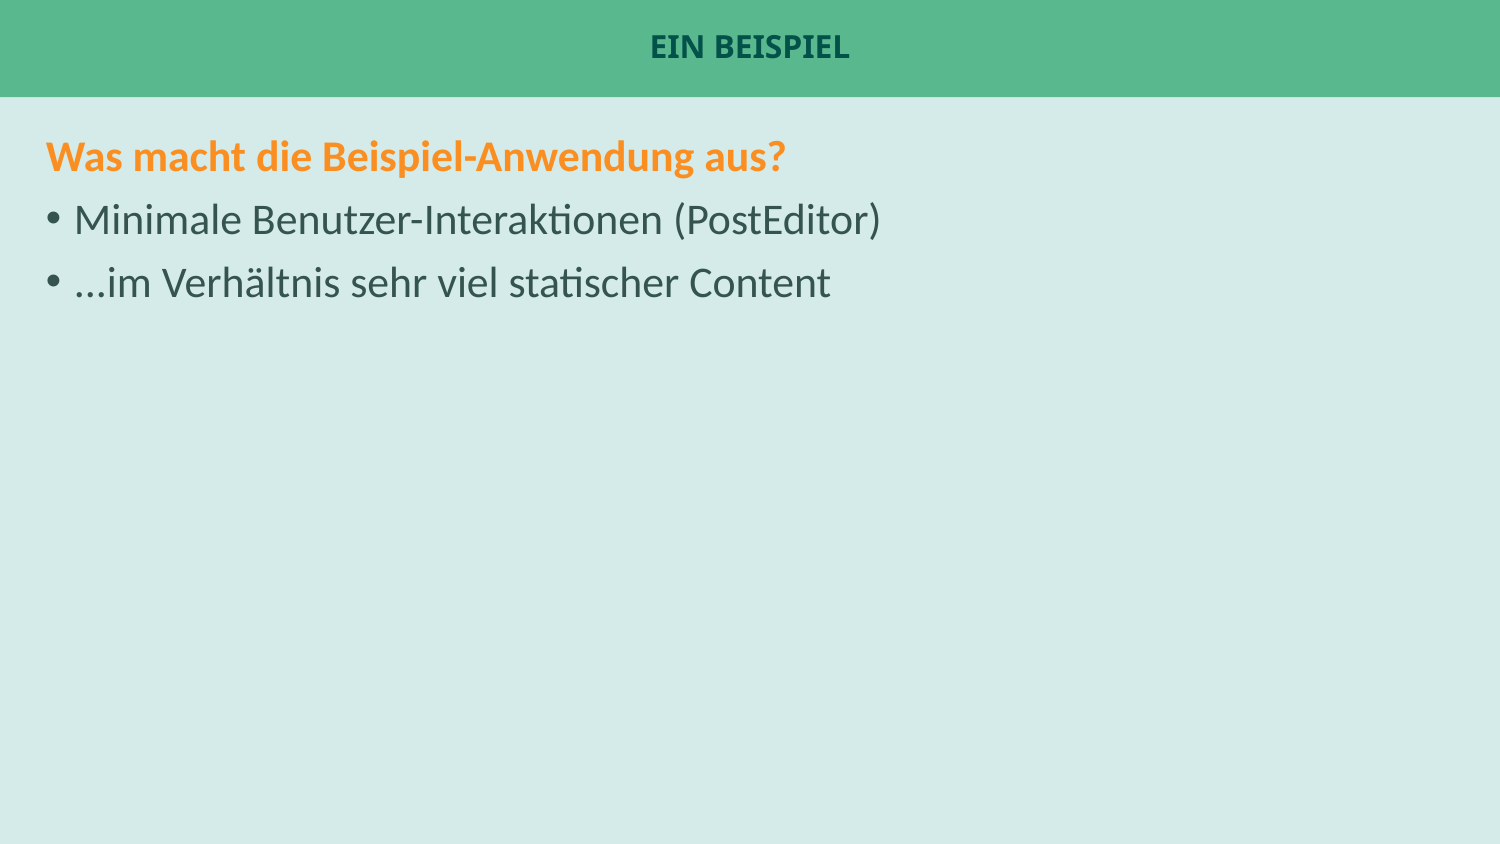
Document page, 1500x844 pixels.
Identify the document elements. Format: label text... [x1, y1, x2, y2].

title Ein Beispiel [0, 0, 1500, 98]
list Was macht die Beispiel-Anwendung aus? Minimale Benutzer-Interaktionen (PostEditor) ...im Verhältnis sehr viel statischer Content [30, 126, 1470, 782]
